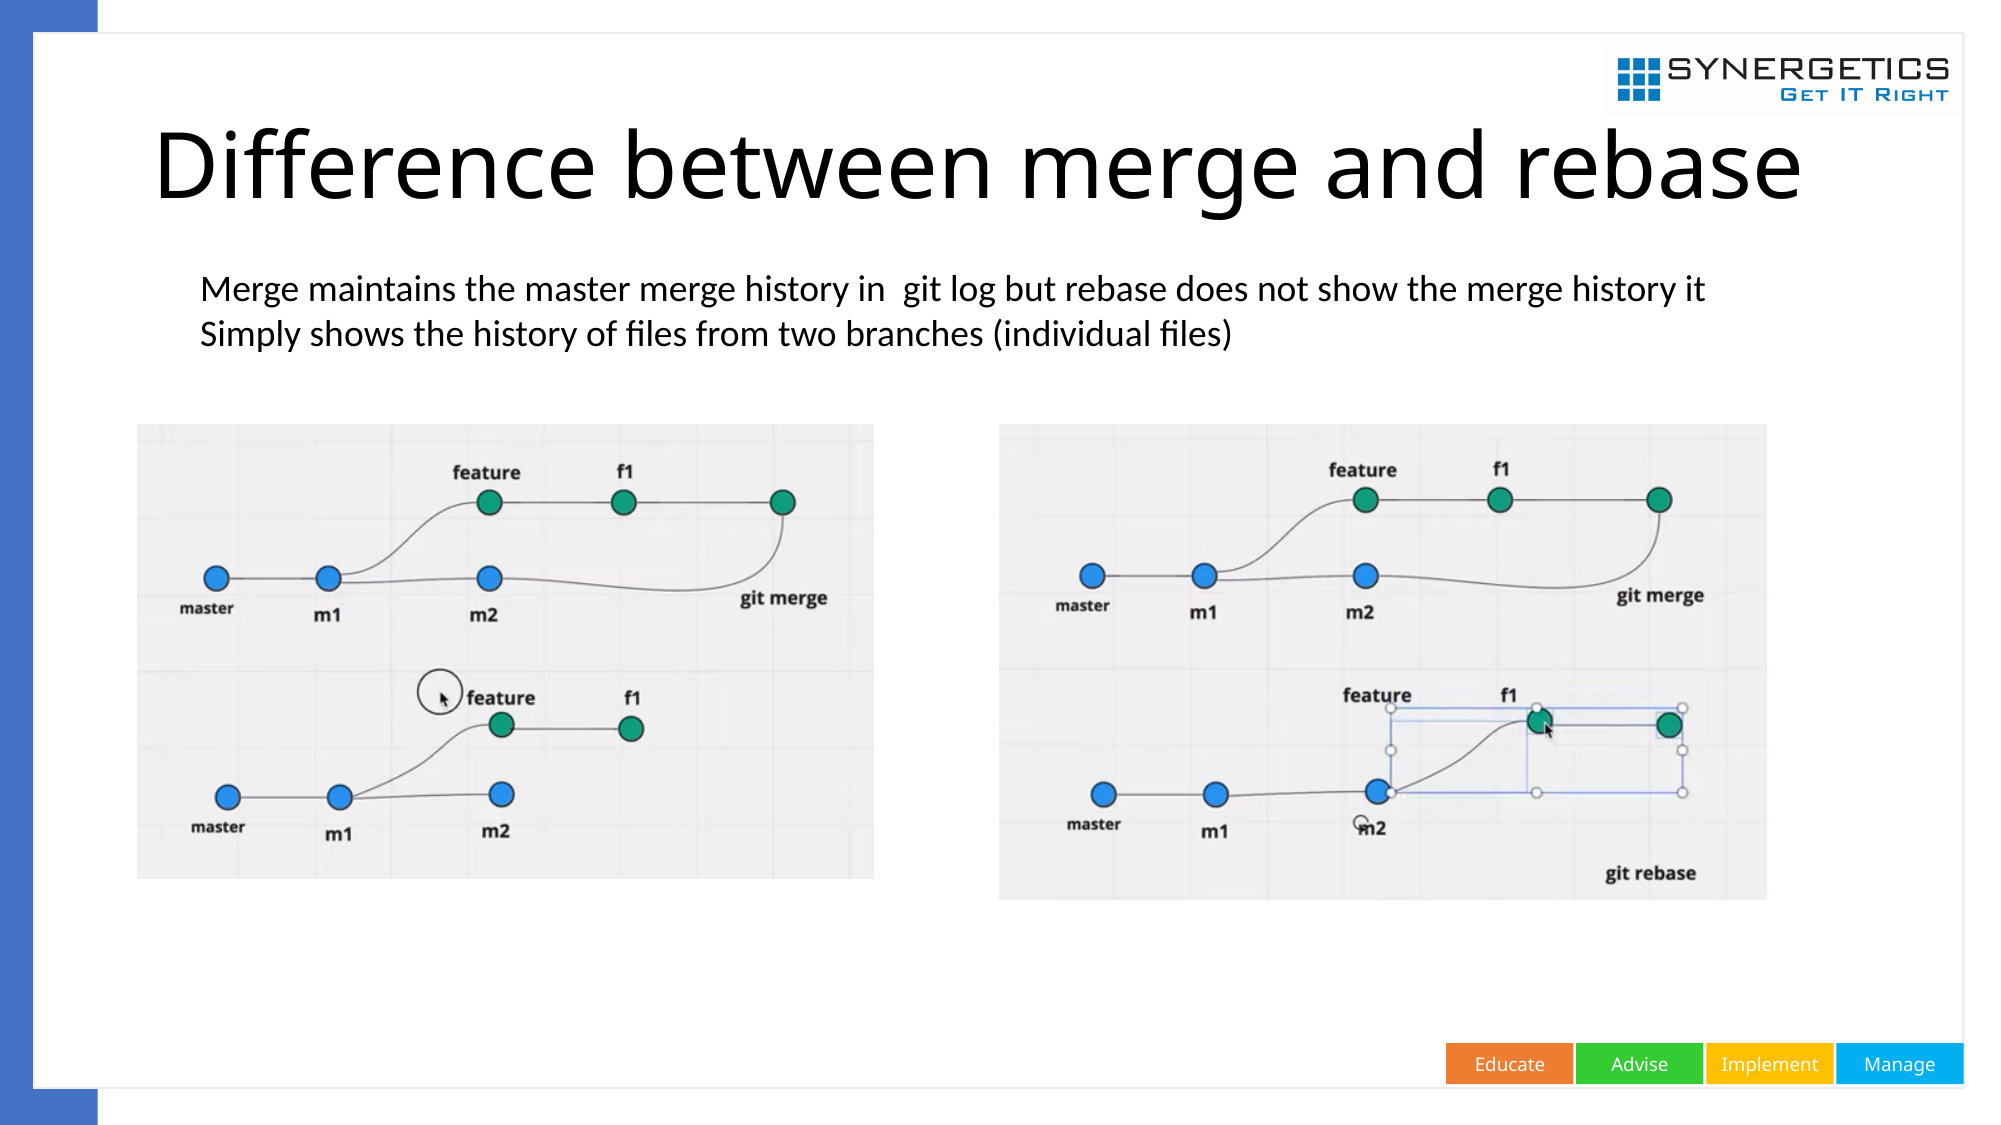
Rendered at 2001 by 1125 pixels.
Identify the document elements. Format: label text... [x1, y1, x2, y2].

text_box Merge maintains the master merge history in git log but rebase does not show the merge history it Simply shows the history of files from two branches (individual files) [185, 257, 1732, 407]
title Difference between merge and rebase [137, 59, 1863, 278]
picture [999, 424, 1767, 900]
picture [1606, 45, 1960, 114]
picture [137, 424, 874, 879]
